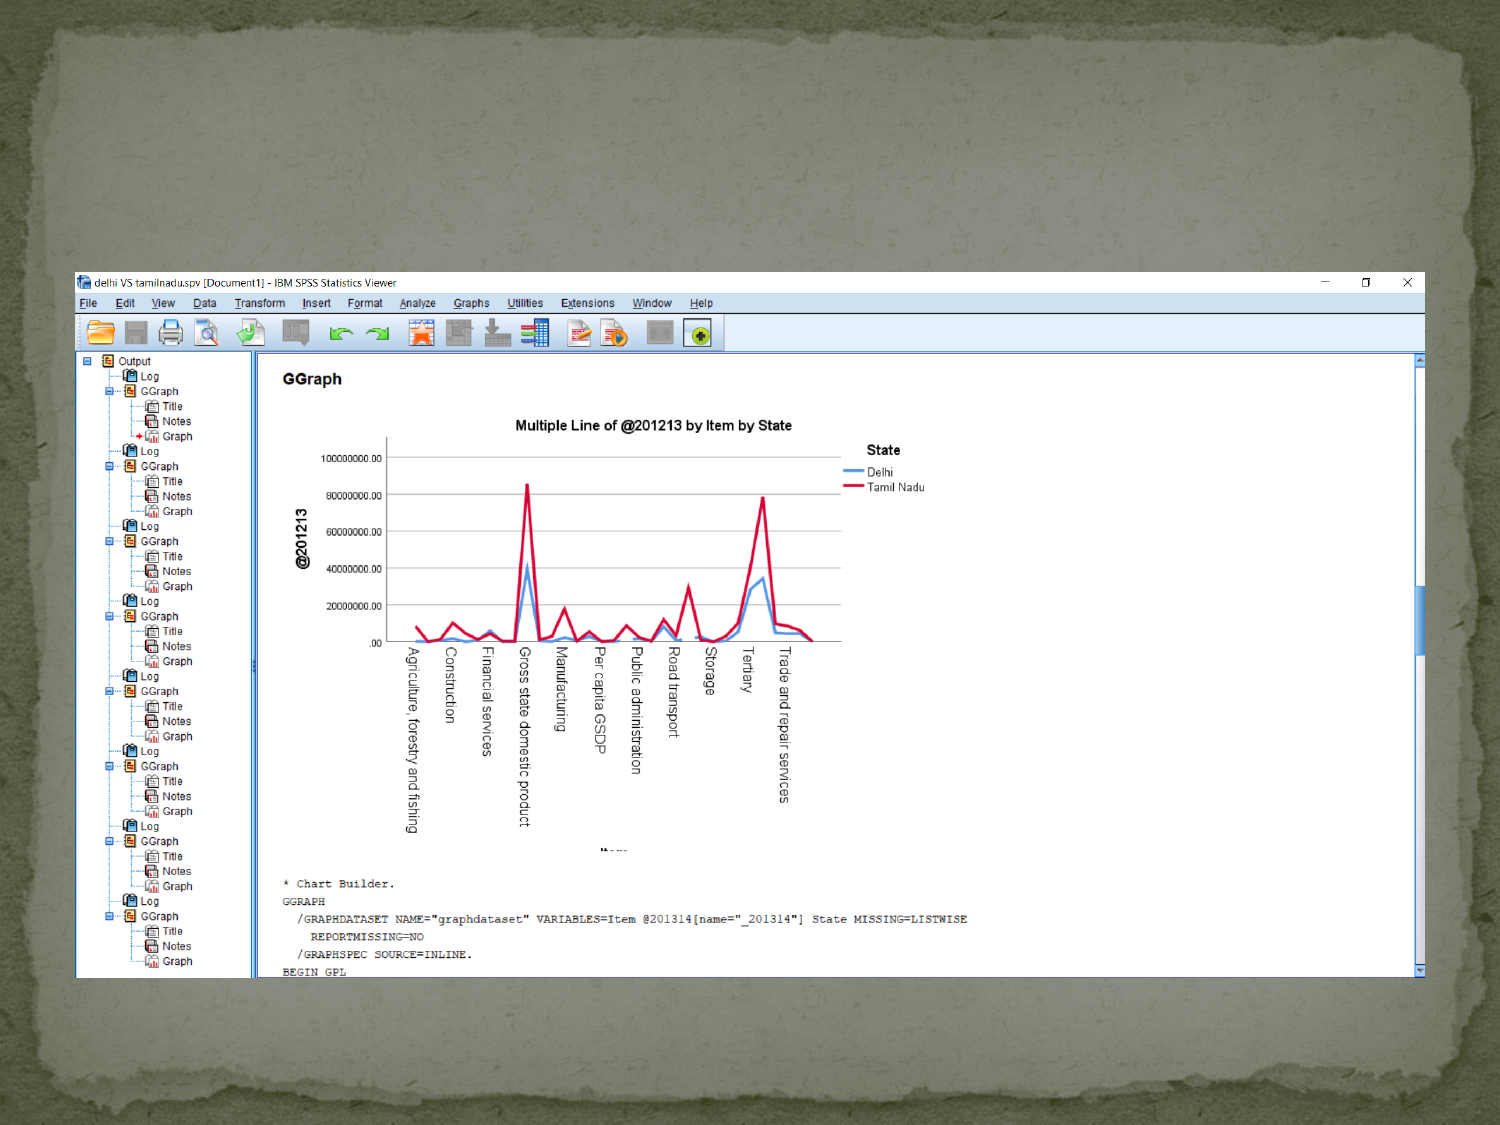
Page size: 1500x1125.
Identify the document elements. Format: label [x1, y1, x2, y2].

list [77, 274, 1424, 974]
